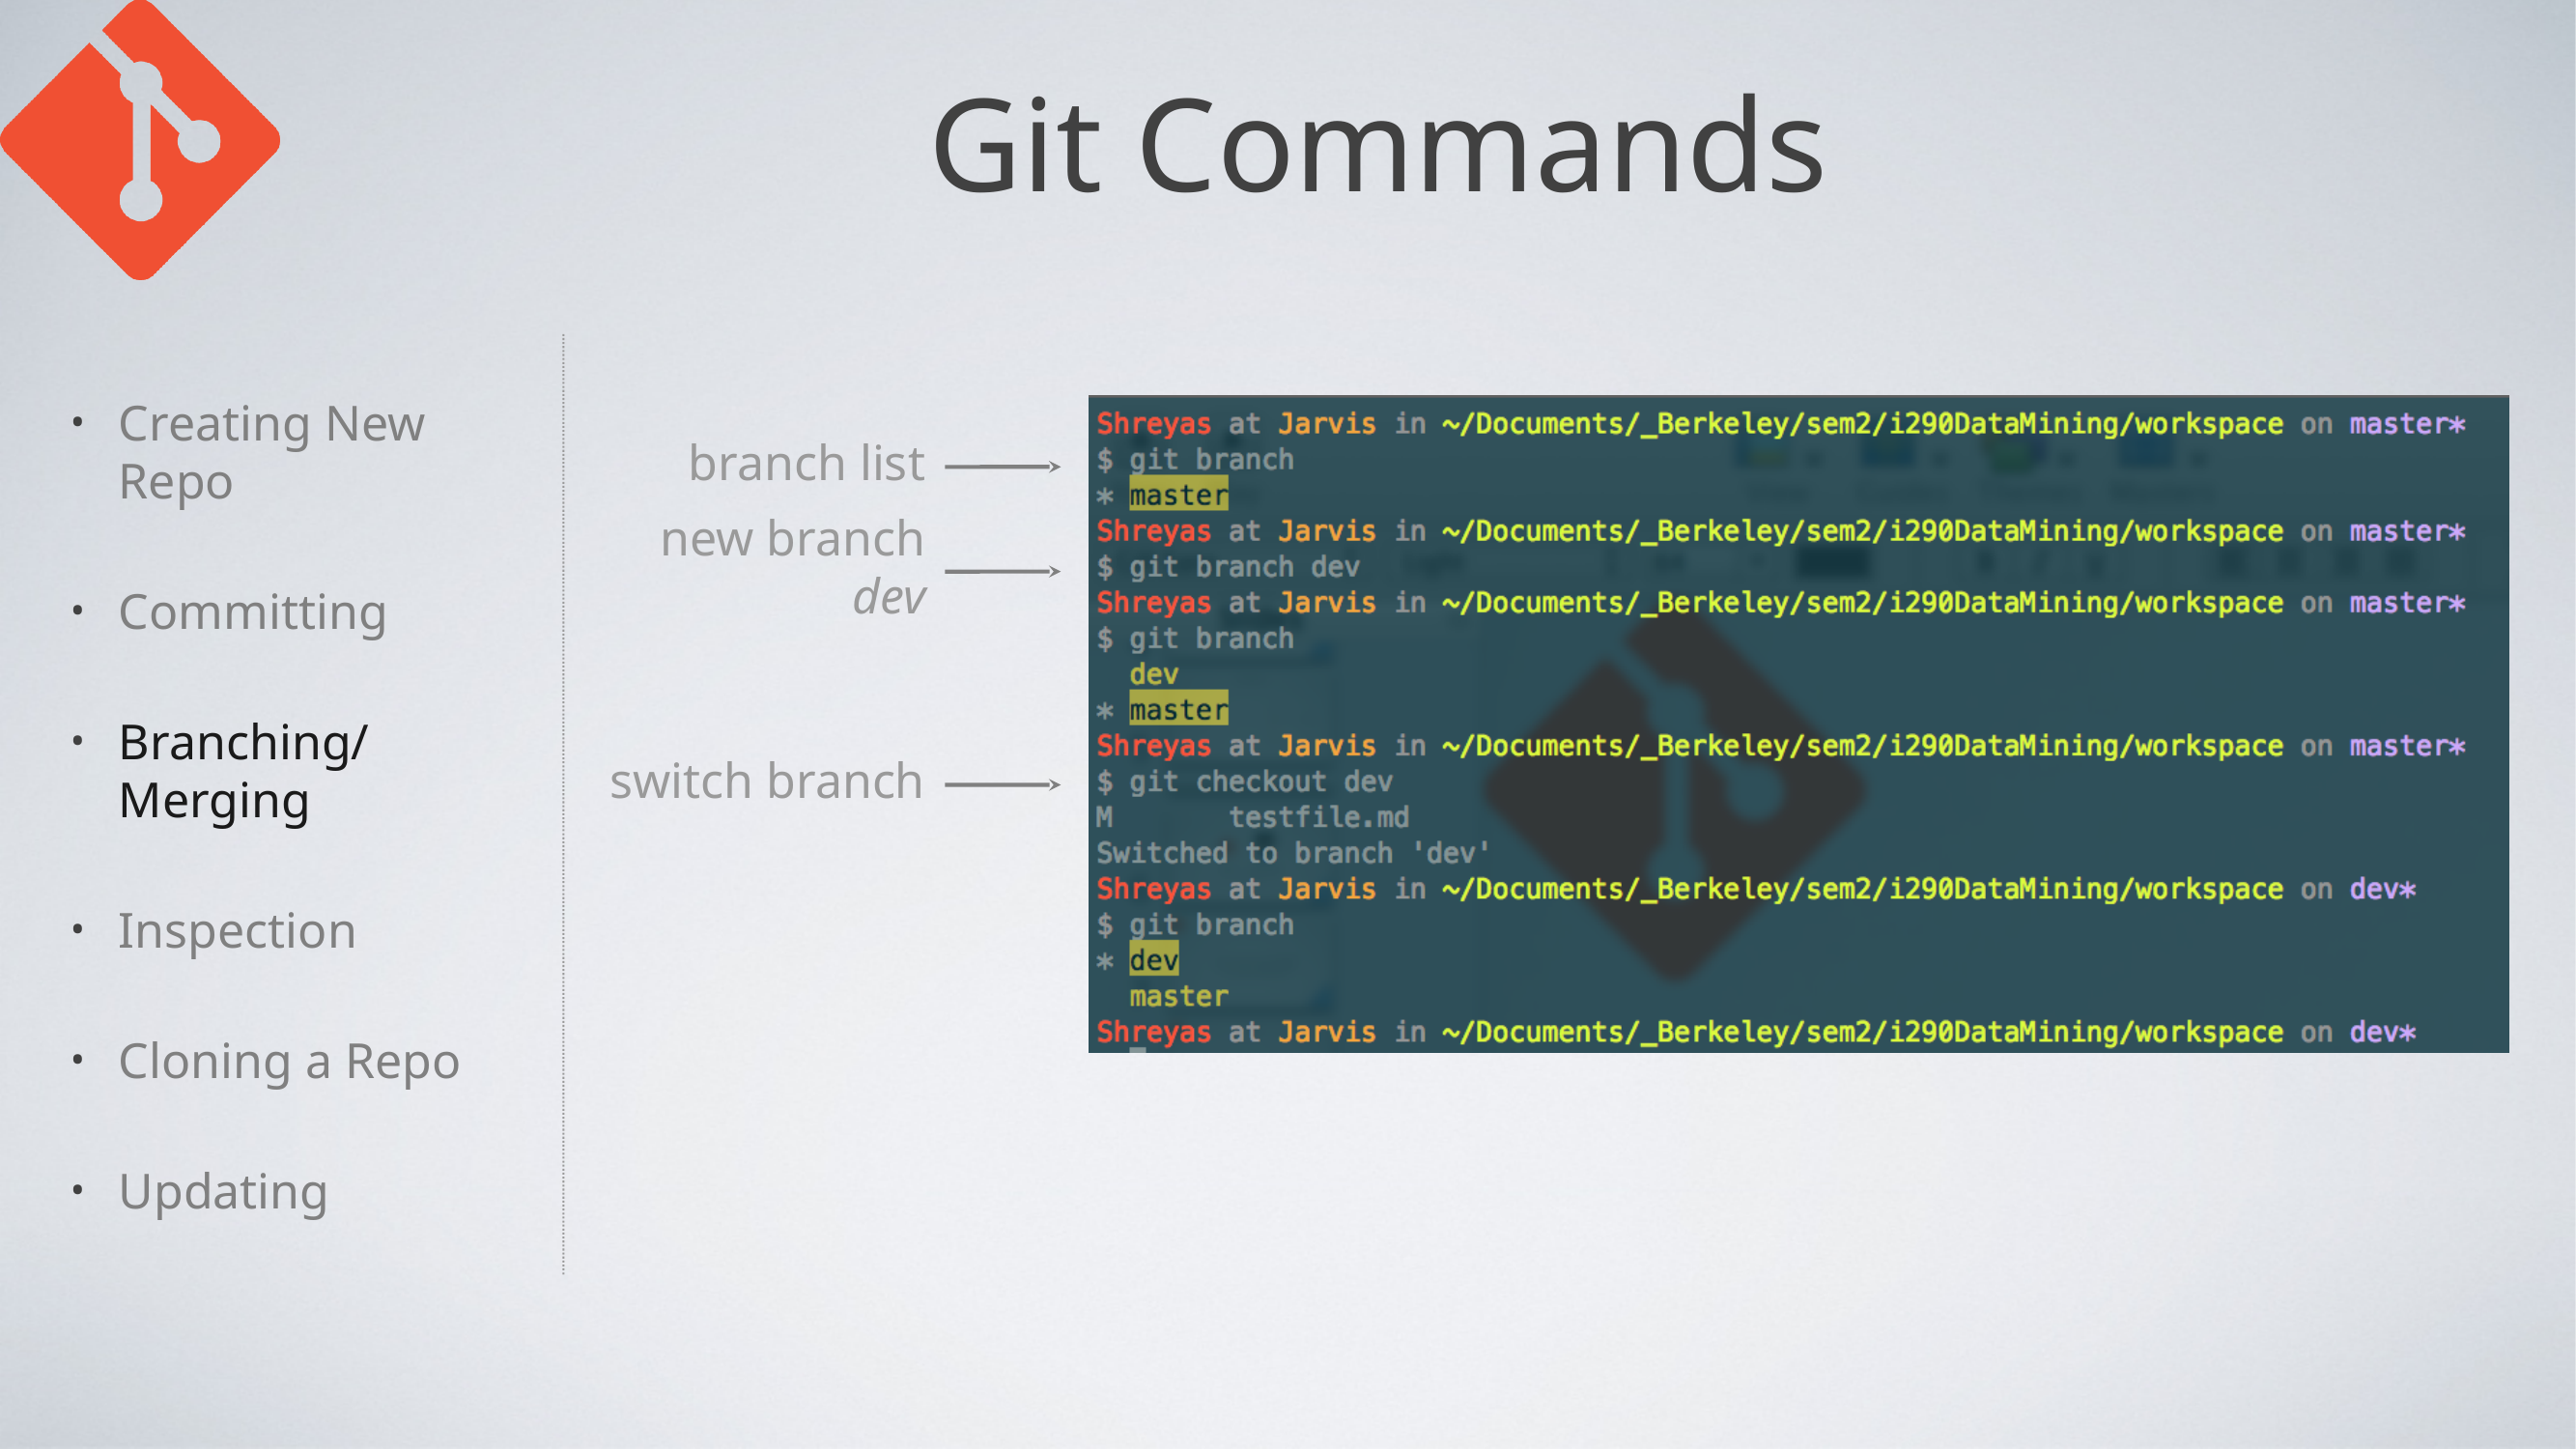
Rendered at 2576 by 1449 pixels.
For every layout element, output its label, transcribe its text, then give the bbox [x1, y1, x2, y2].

text_box branch list [591, 424, 926, 497]
picture [0, 0, 2576, 1449]
text_box [1049, 461, 1062, 473]
text_box Git Commands [309, 59, 2449, 221]
text_box switch branch [591, 742, 926, 815]
text_box [1049, 565, 1062, 578]
text_box new branch dev [591, 527, 926, 603]
text_box [1049, 779, 1062, 791]
text_box Creating New Repo Committing Branching/Merging Inspection Cloning a Repo Updating [70, 392, 529, 1417]
